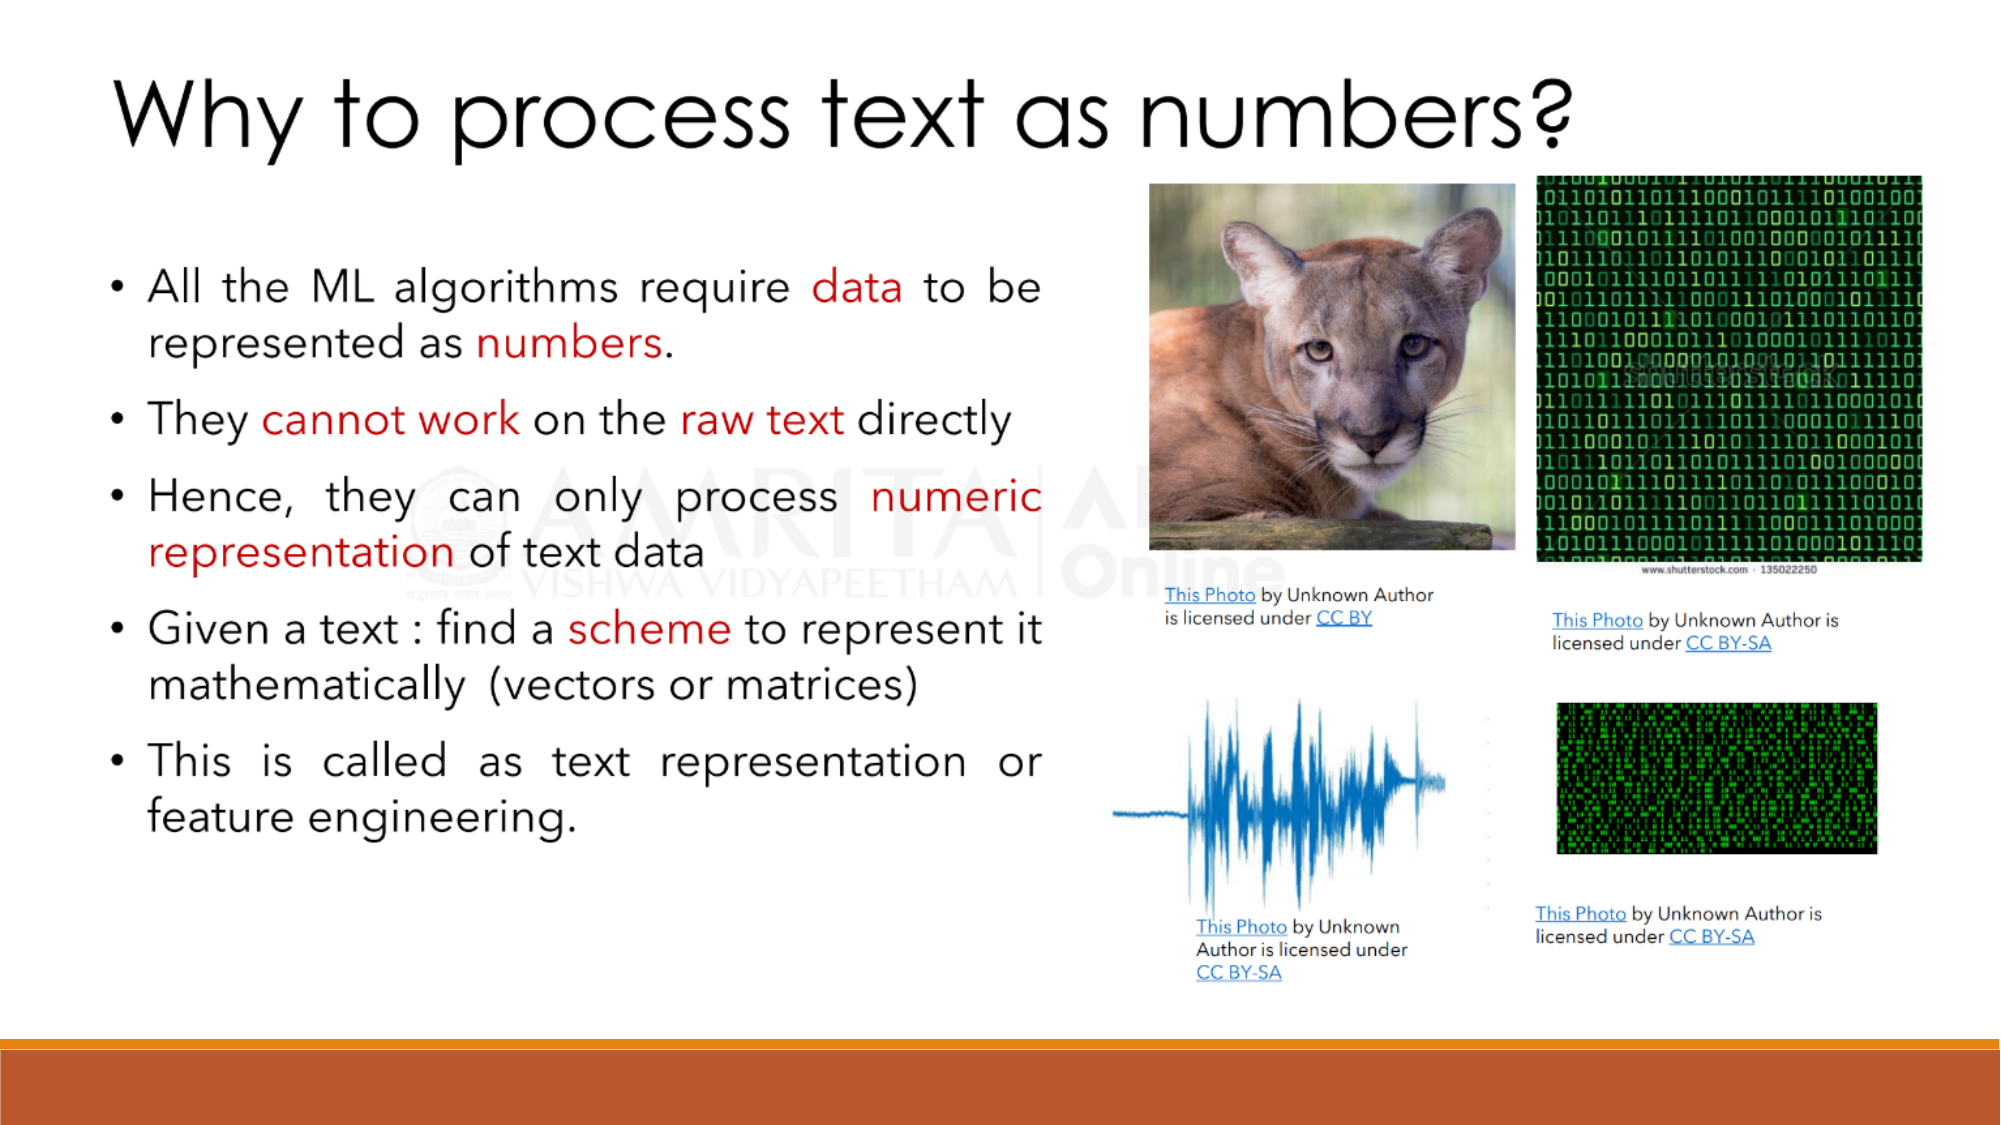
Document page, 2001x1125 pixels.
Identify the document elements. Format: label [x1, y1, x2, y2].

picture [68, 48, 1932, 995]
